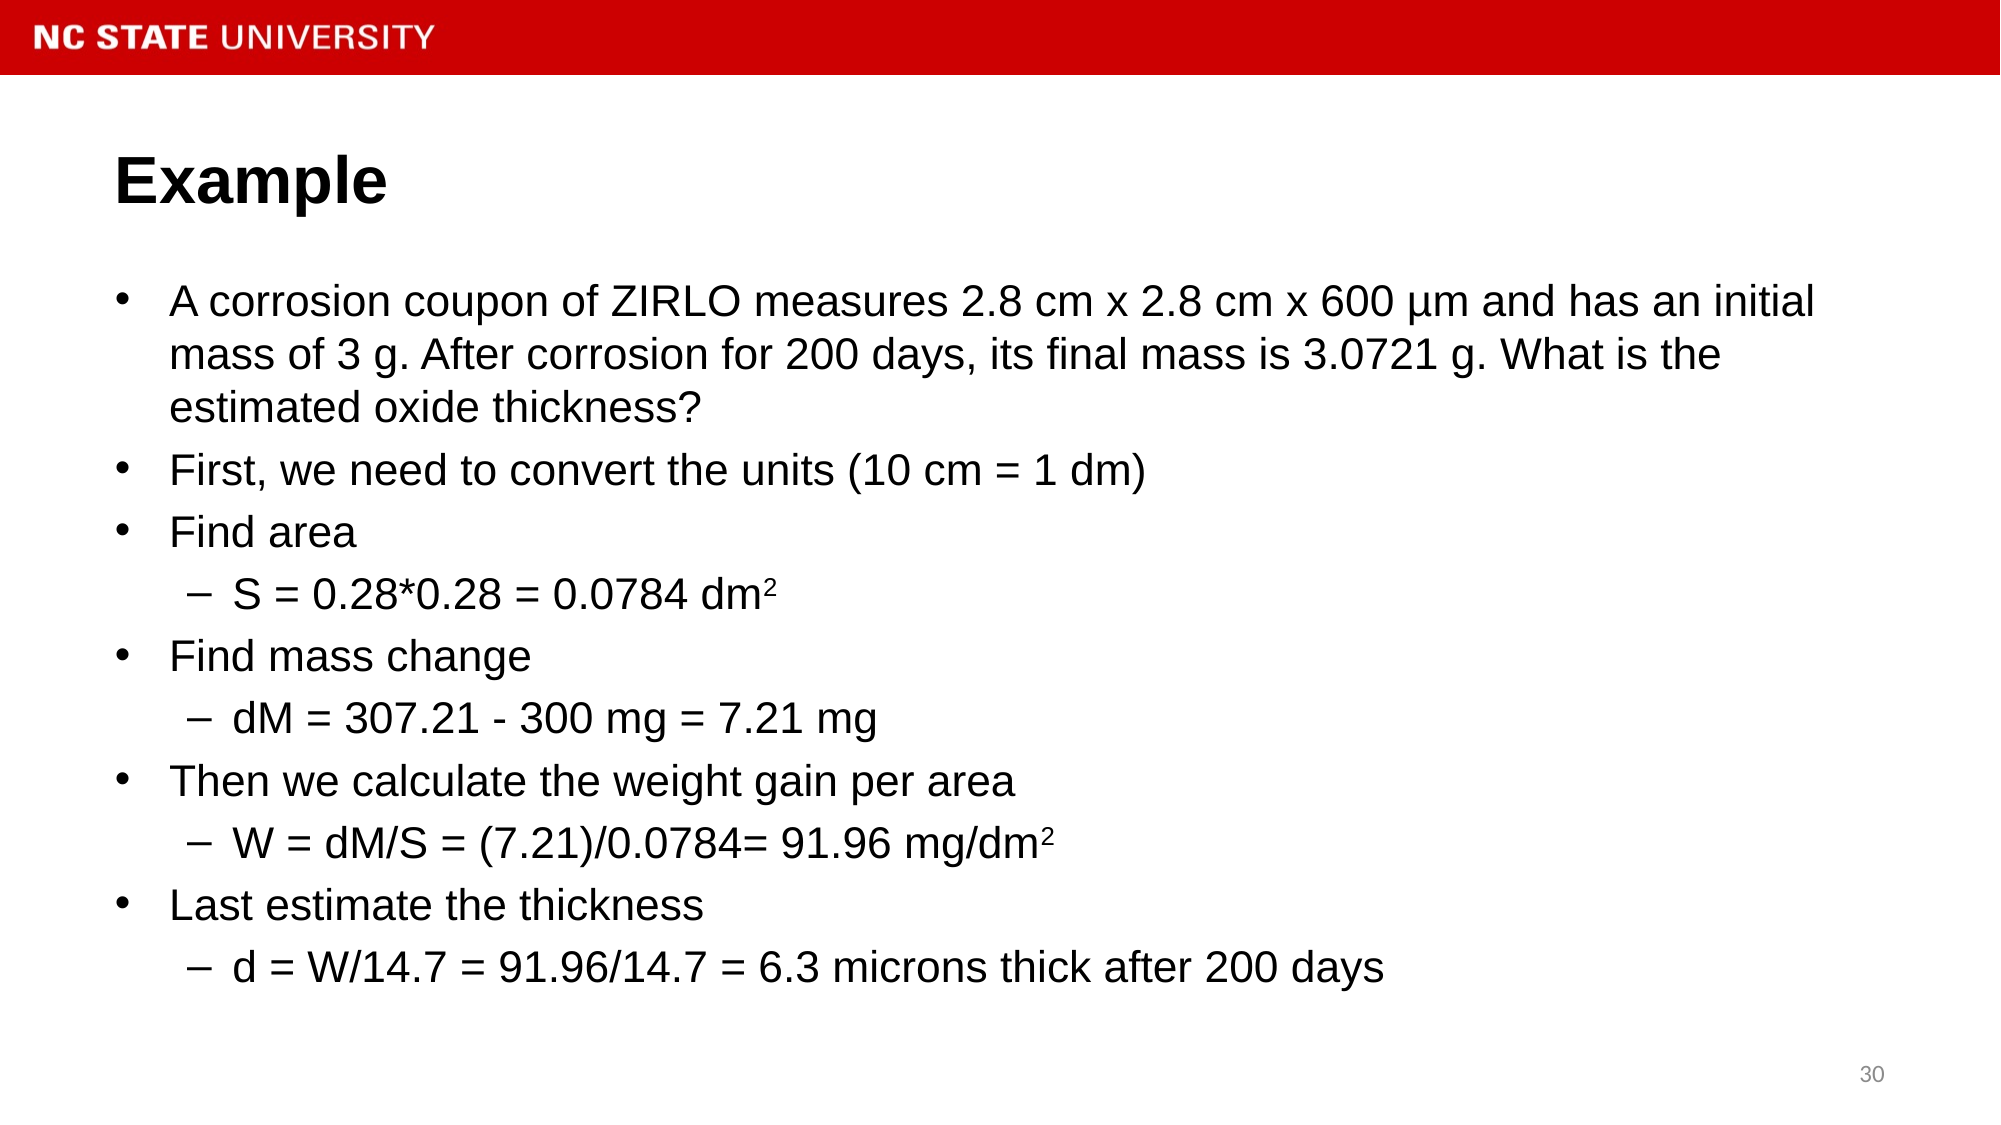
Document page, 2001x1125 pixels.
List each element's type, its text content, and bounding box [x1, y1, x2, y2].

list A corrosion coupon of ZIRLO measures 2.8 cm x 2.8 cm x 600 µm and has an initial mass of 3 g. After corrosion for 200 days, its final mass is 3.0721 g. What is the estimated oxide thickness? First, we need to convert the units (10 cm = 1 dm) Find area S = 0.28*0.28 = 0.0784 dm2 Find mass change dM = 307.21 - 300 mg = 7.21 mg Then we calculate the weight gain per area W = dM/S = (7.21)/0.0784= 91.96 mg/dm2 Last estimate the thickness d = W/14.7 = 91.96/14.7 = 6.3 microns thick after 200 days [99, 264, 1900, 1005]
slide_number 30 [1433, 1042, 1900, 1103]
picture [0, 0, 2000, 75]
title Example [99, 88, 1900, 264]
